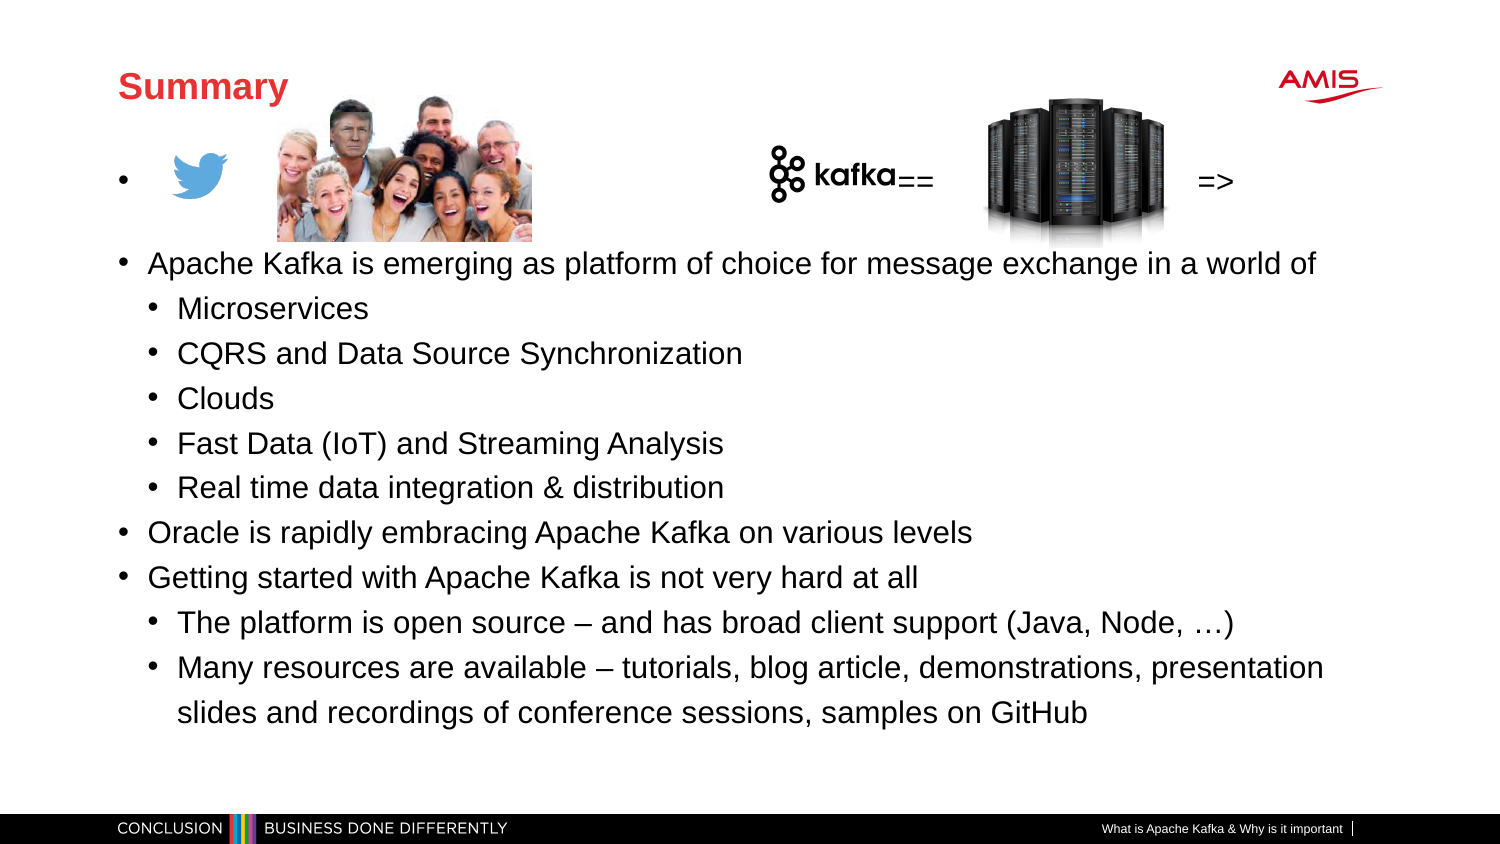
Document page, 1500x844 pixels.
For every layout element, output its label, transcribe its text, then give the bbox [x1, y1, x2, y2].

picture [171, 153, 228, 199]
picture [0, 814, 236, 844]
picture [1205, 58, 1388, 106]
footer What is Apache Kafka & Why is it important [814, 820, 1347, 839]
picture [239, 814, 1500, 844]
picture [983, 89, 1171, 248]
picture [277, 95, 532, 242]
picture [760, 136, 904, 212]
list => == => Apache Kafka is emerging as platform of choice for message exchange in a world of Microservices CQRS and Data Source Synchronization Clouds Fast Data (IoT) and Streaming Analysis Real time data integration & distribution Oracle is rapidly embracing Apache Kafka on various levels Getting started with Apache Kafka is not very hard at all The platform is open source – and has broad client support (Java, Node, …) Many resources are available – tutorials, blog article, demonstrations, presentation slides and recordings of conference sessions, samples on GitHub [118, 153, 1331, 774]
title Summary [118, 47, 1205, 130]
